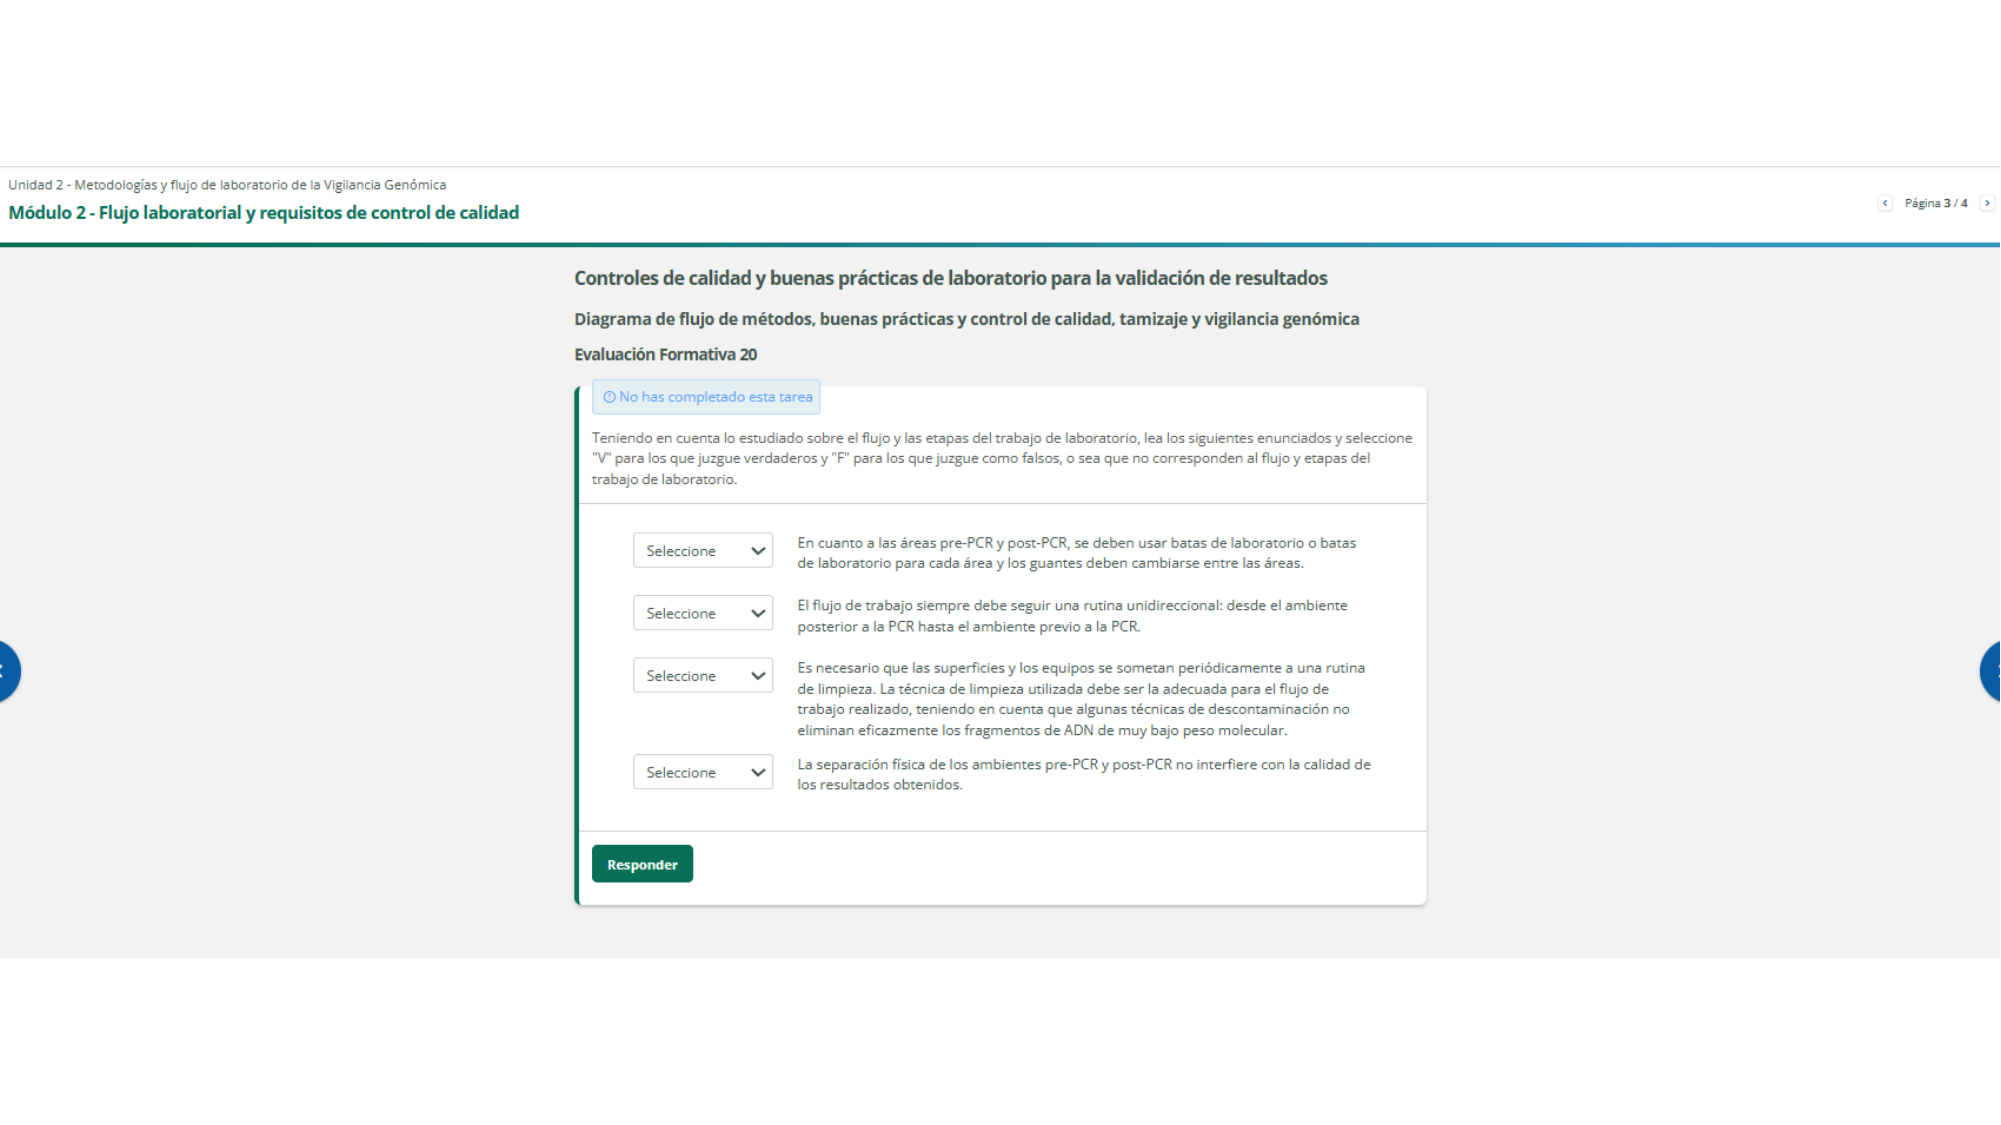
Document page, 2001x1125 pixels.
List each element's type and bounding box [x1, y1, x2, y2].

picture [0, 166, 2000, 959]
